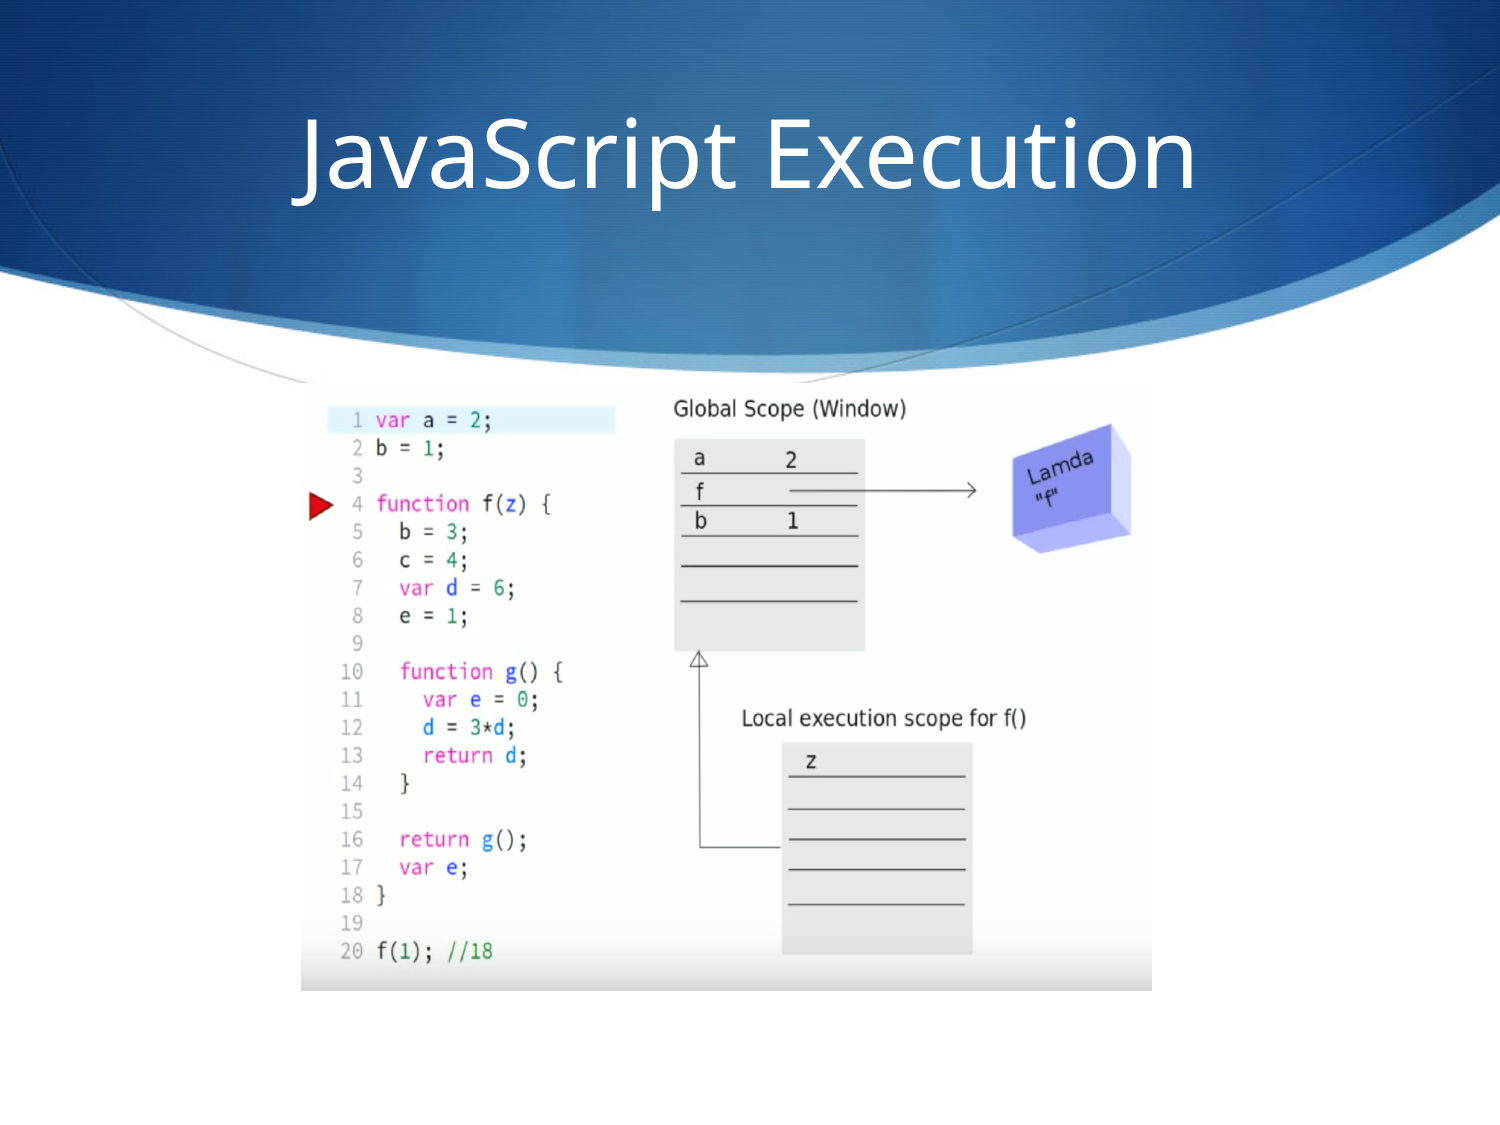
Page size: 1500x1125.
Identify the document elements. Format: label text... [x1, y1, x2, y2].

text_box JavaScript Execution [75, 56, 1425, 244]
picture [0, 0, 1500, 1125]
